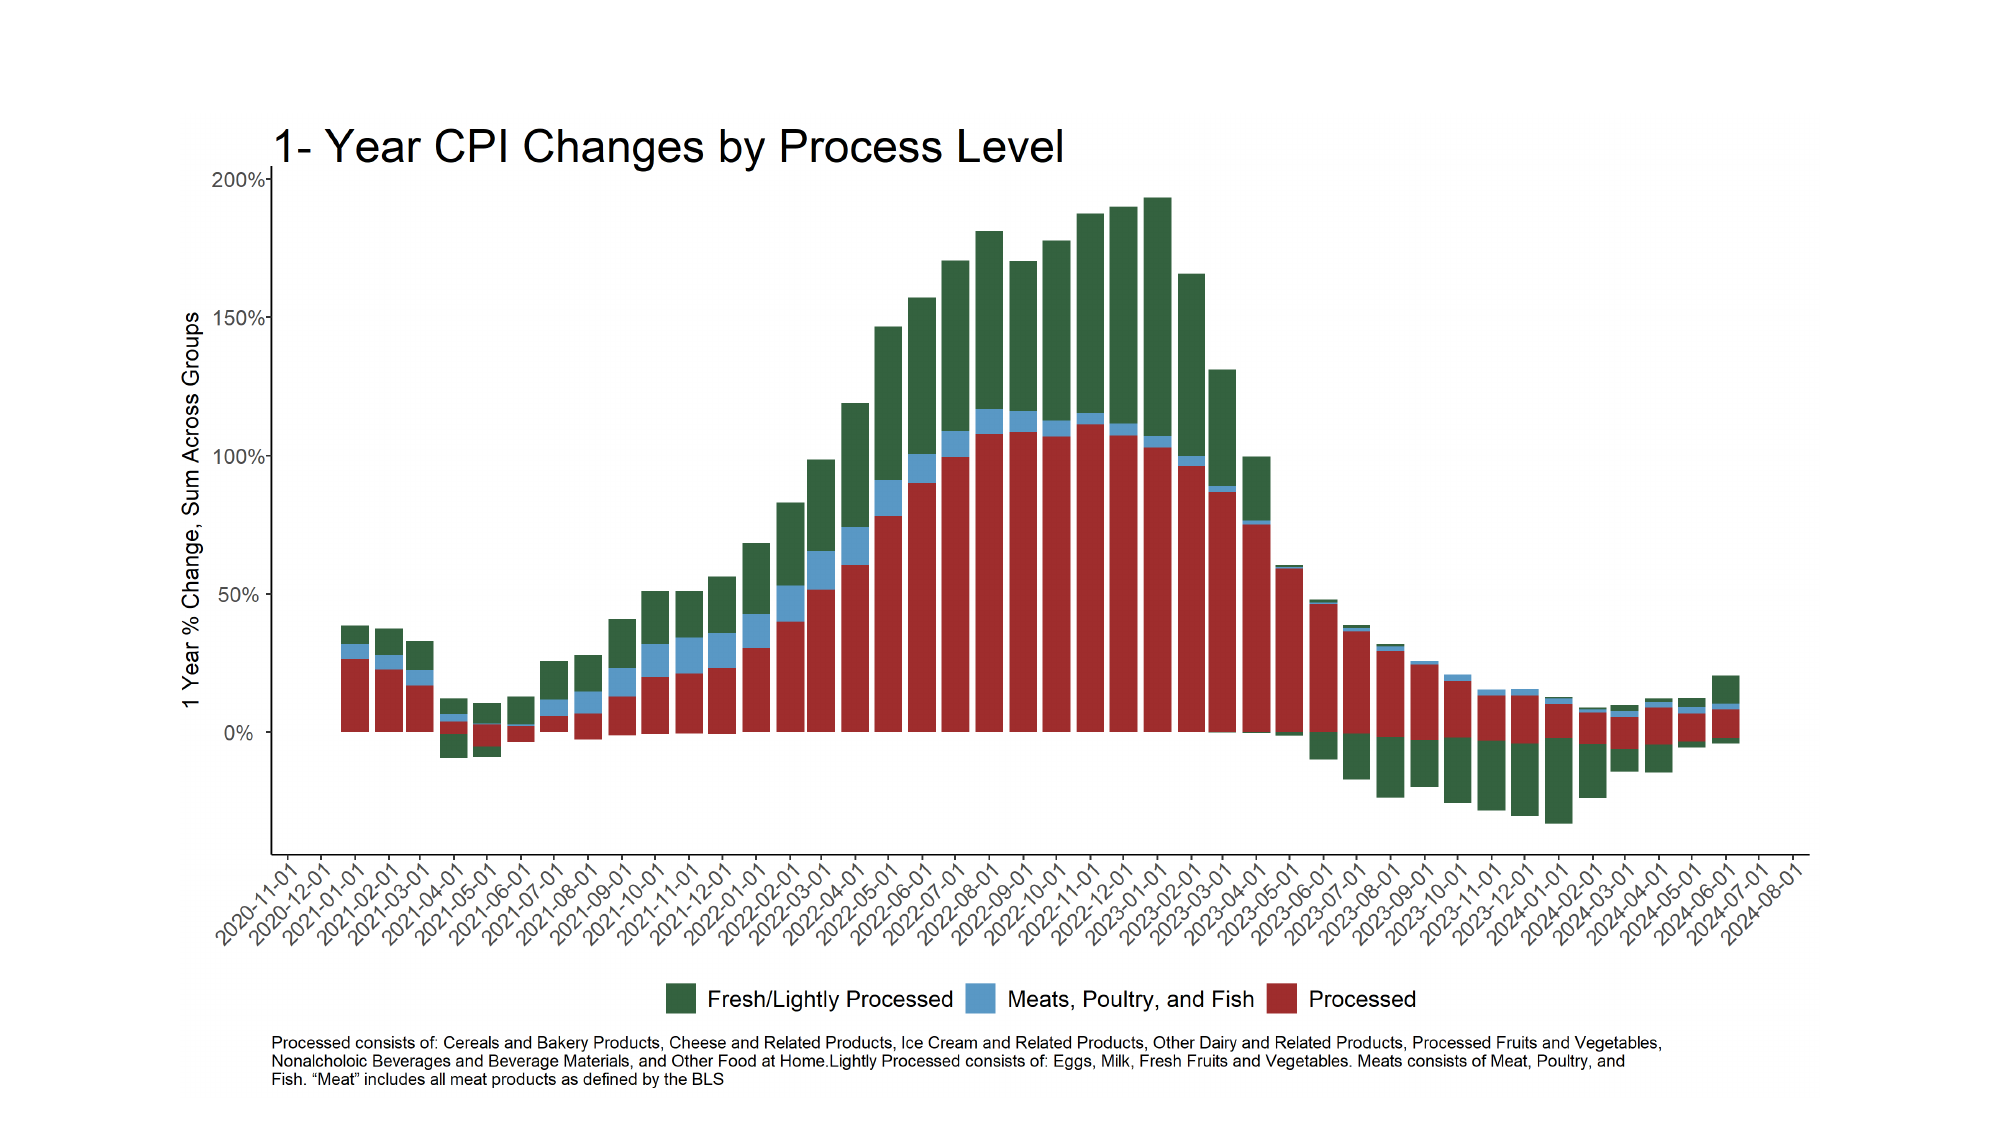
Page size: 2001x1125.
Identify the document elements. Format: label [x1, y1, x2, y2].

picture [179, 113, 1820, 1098]
